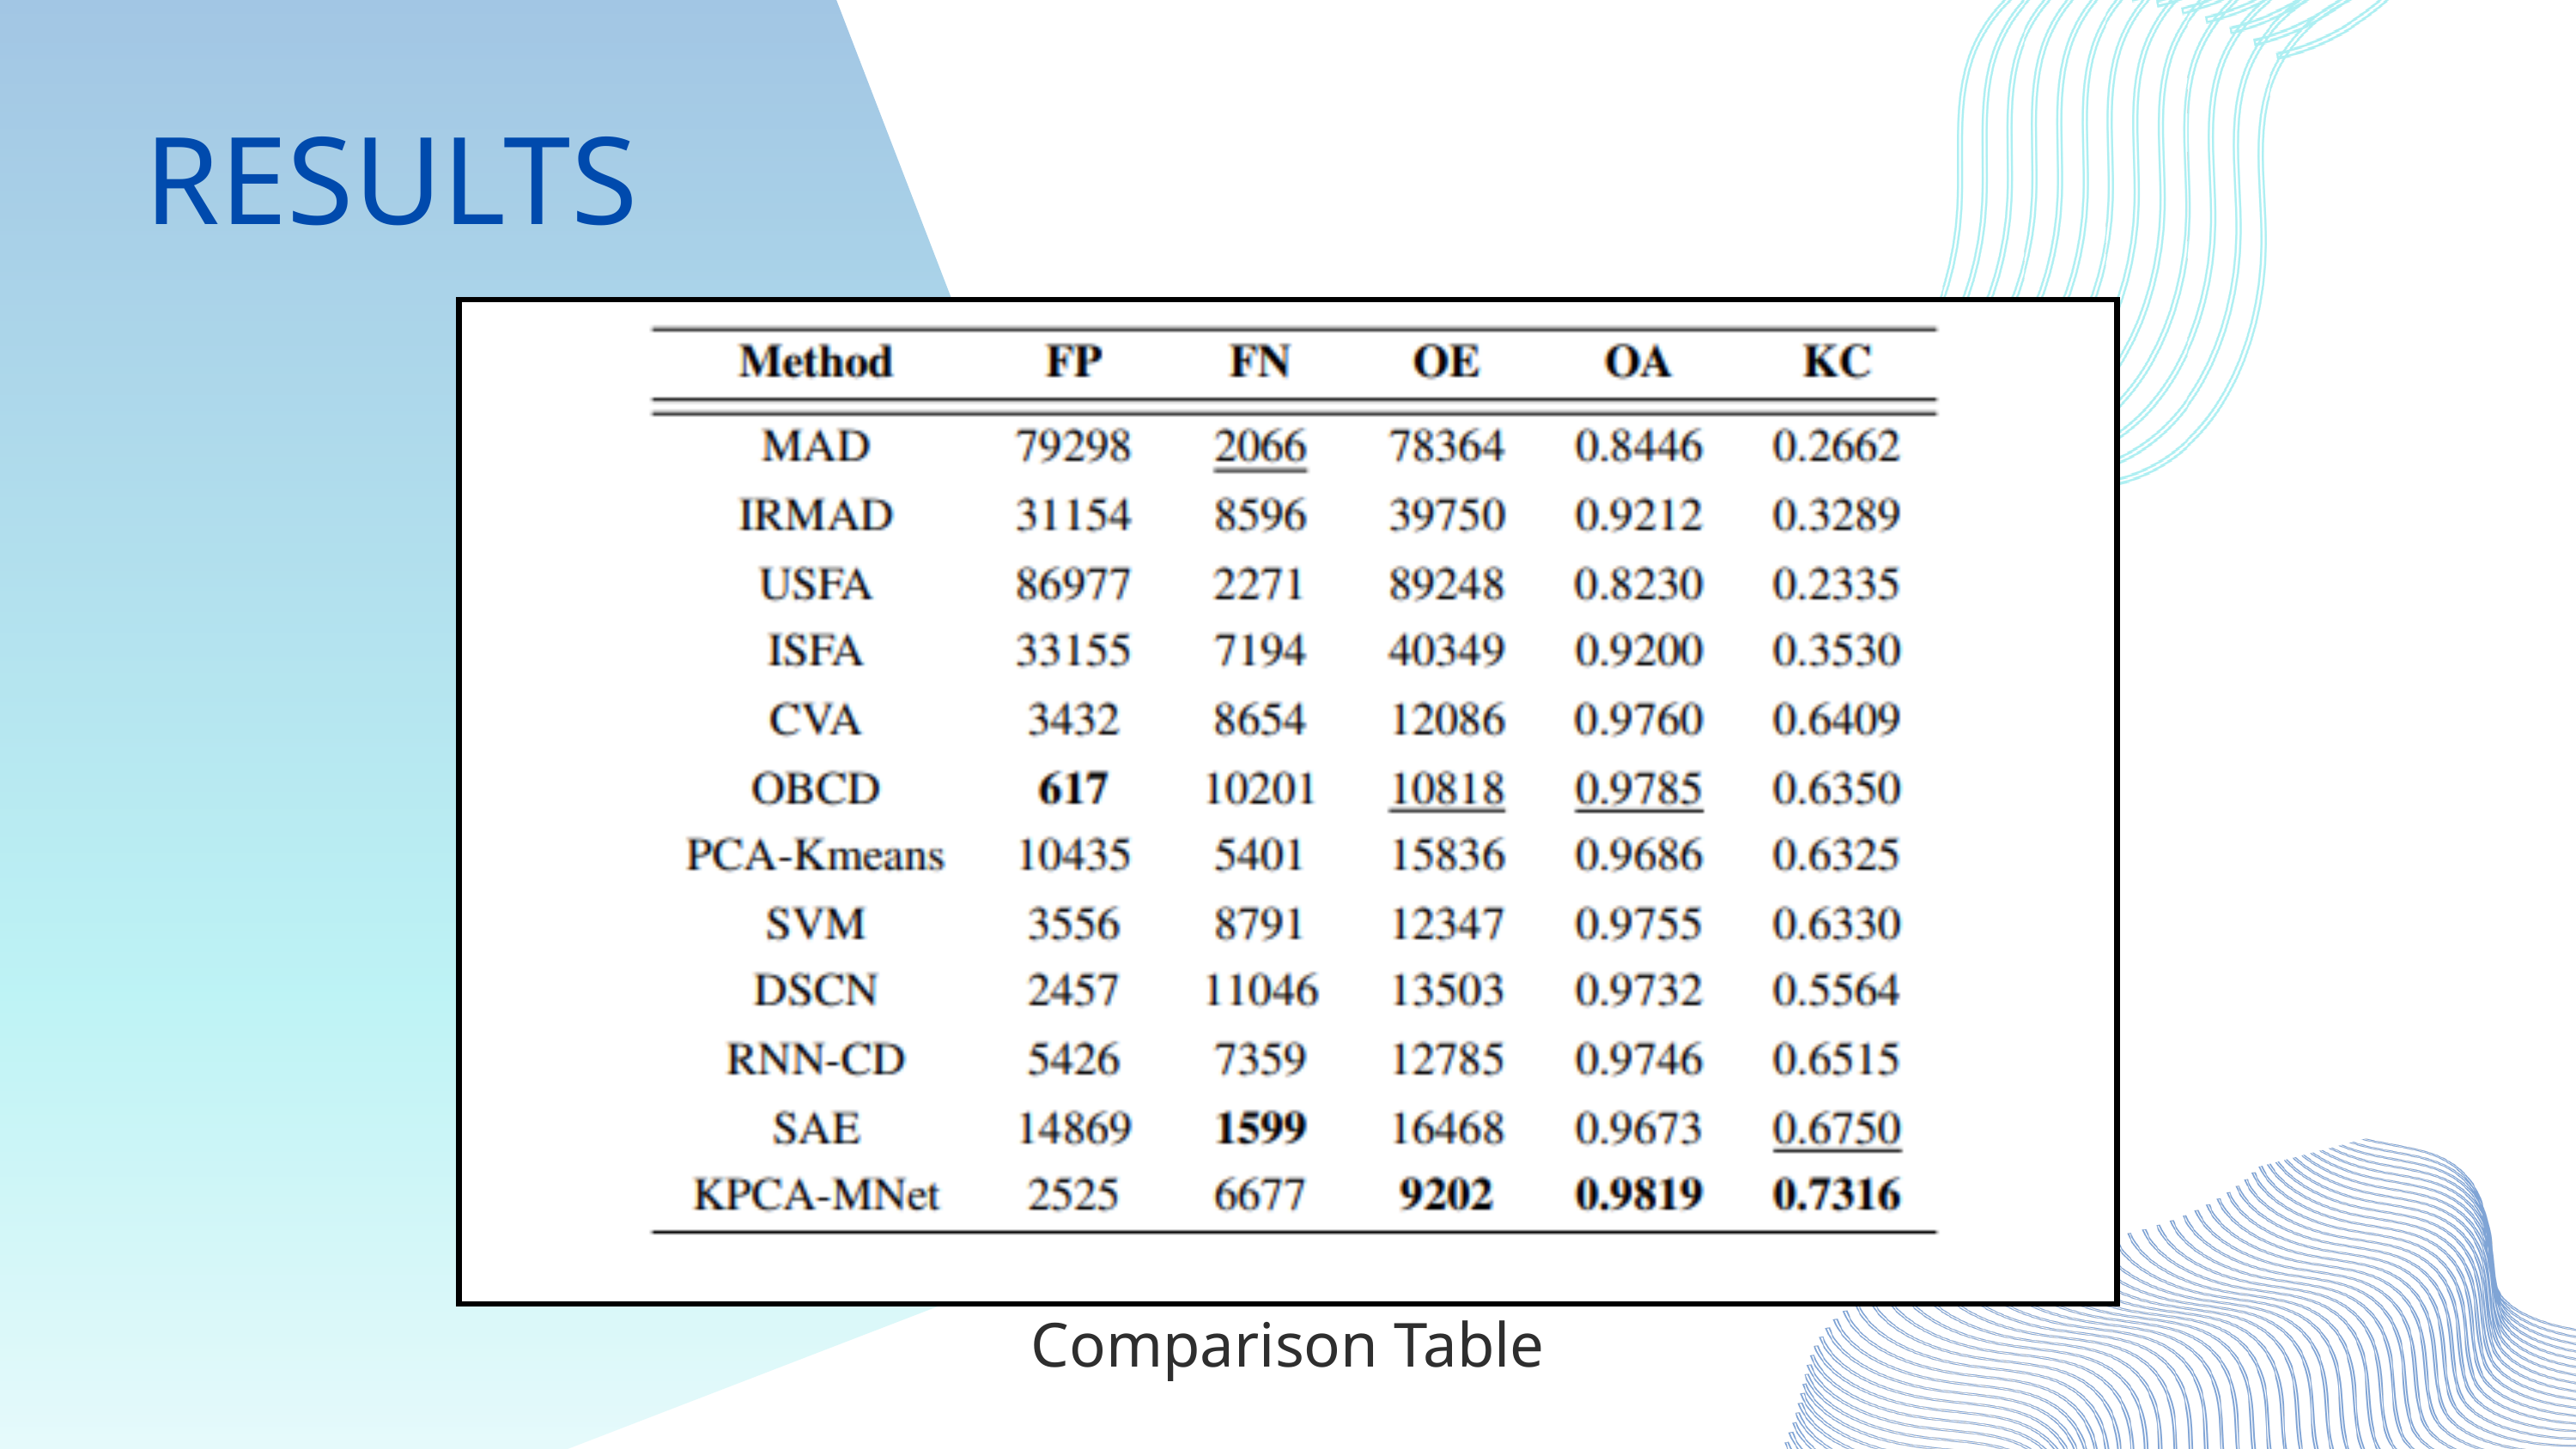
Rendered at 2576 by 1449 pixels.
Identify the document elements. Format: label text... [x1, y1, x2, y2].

text_box [459, 300, 2117, 1304]
text_box RESULTS [144, 127, 1276, 249]
text_box [1126, 0, 2576, 857]
text_box [0, 0, 952, 1449]
text_box [1530, 1083, 2576, 1449]
text_box Comparison Table [924, 1294, 1652, 1379]
